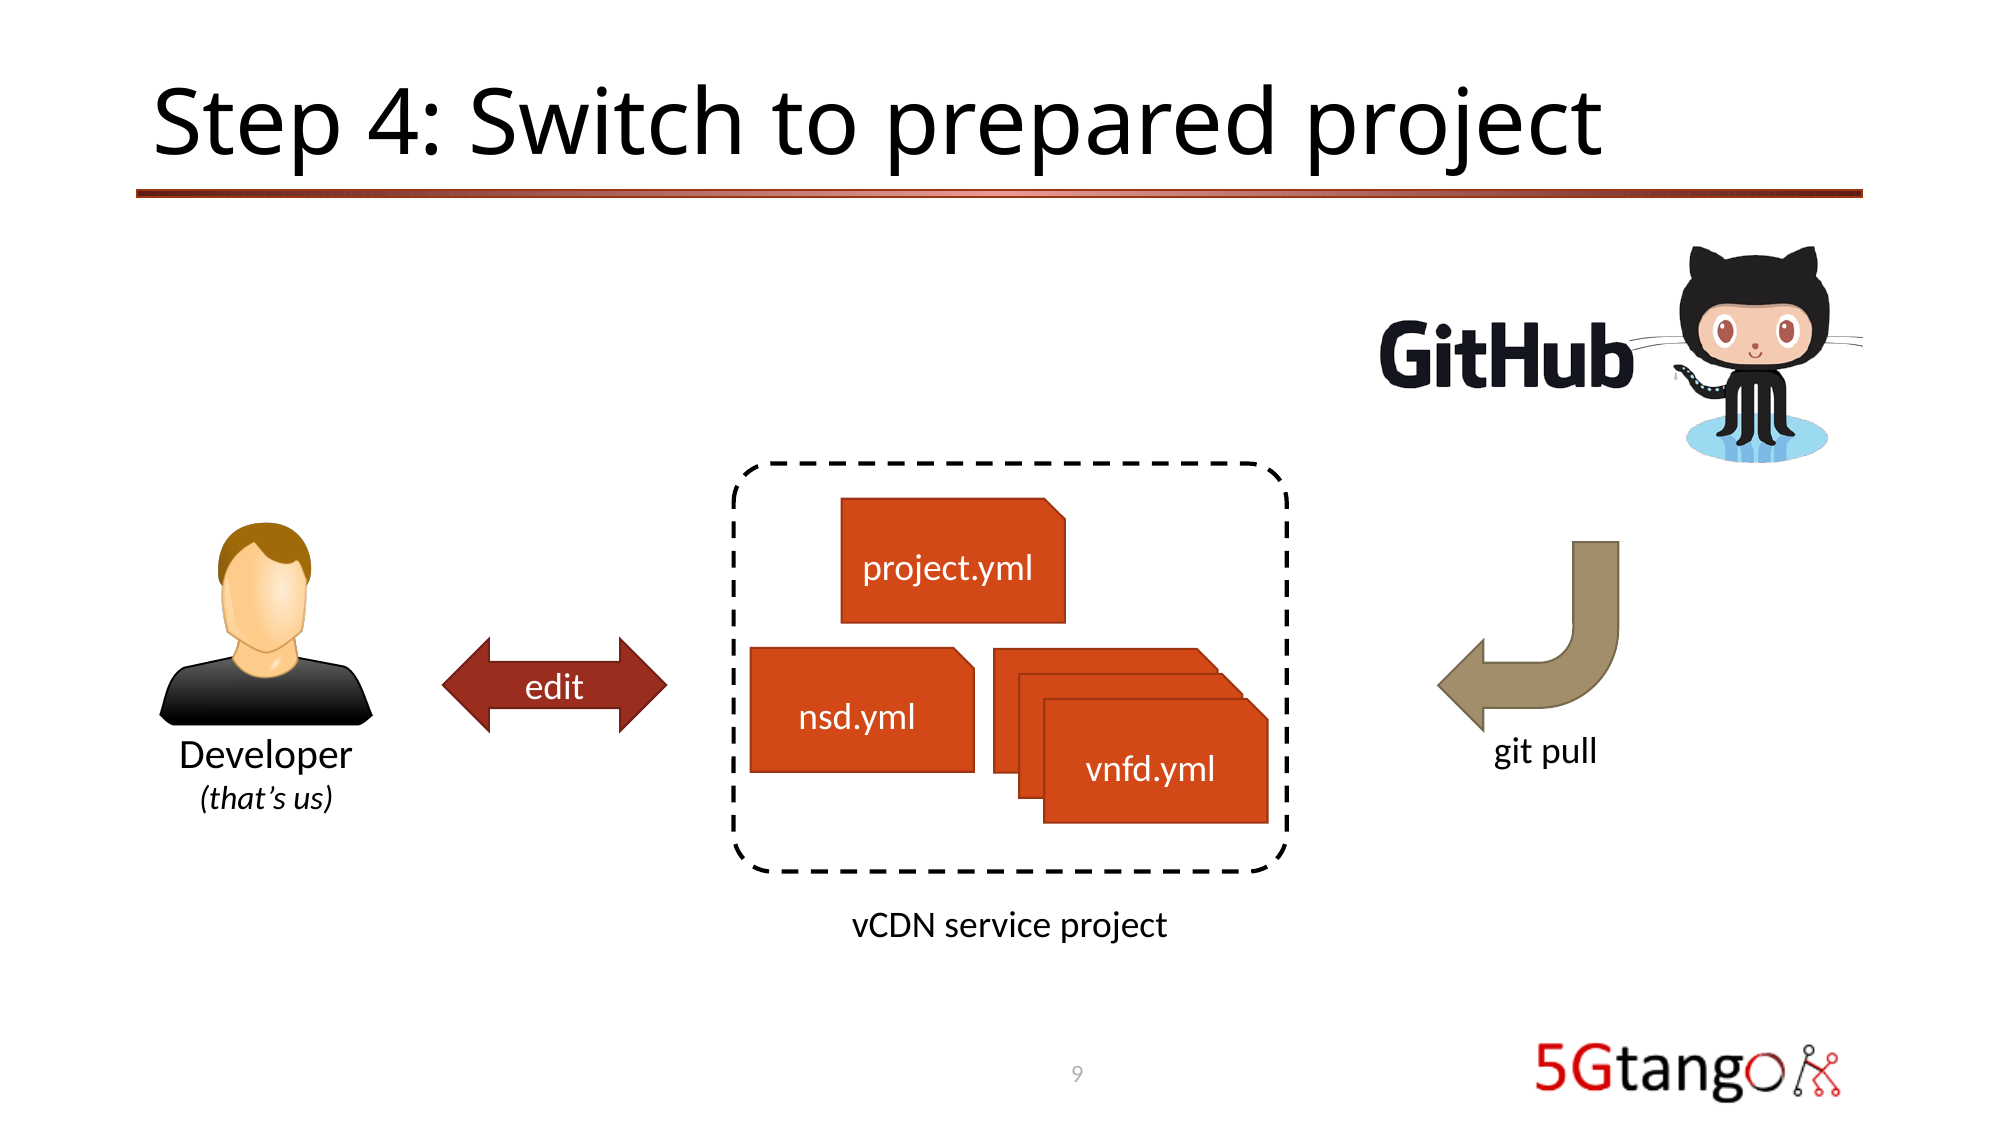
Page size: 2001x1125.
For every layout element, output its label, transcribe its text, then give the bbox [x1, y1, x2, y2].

text_box edit [441, 636, 668, 734]
title Step 4: Switch to prepared project [137, 59, 1863, 190]
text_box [154, 507, 378, 826]
picture [1512, 1031, 1863, 1114]
text_box [732, 462, 1288, 873]
slide_number 9 [901, 1042, 1099, 1103]
text_box git pull [1479, 719, 1613, 779]
text_box [1436, 541, 1620, 728]
text_box vCDN service project [837, 893, 1184, 953]
picture [1362, 246, 1863, 464]
